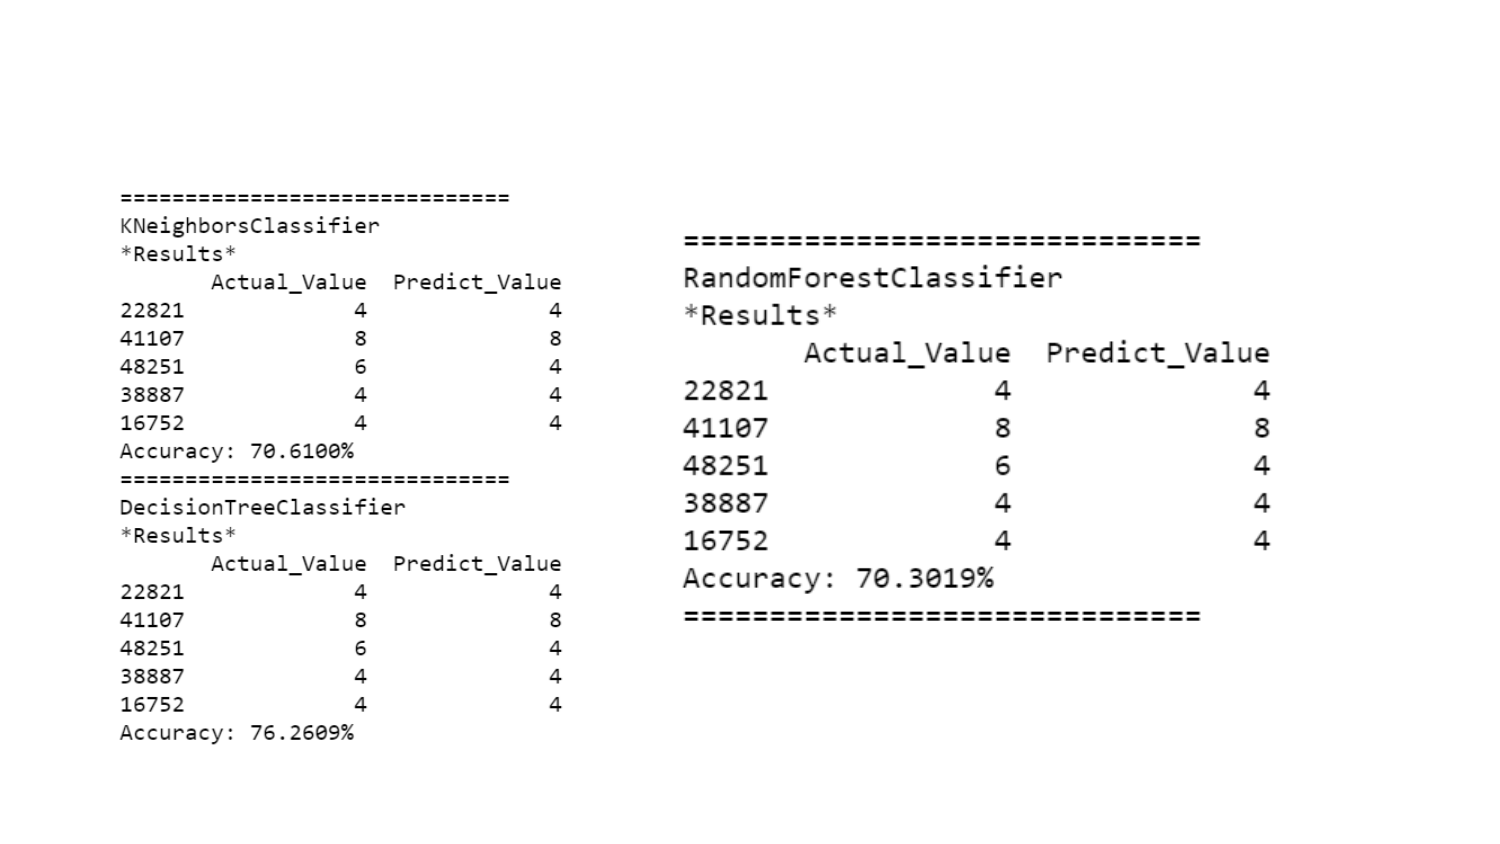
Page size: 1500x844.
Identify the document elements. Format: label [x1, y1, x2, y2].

picture [115, 188, 1421, 750]
